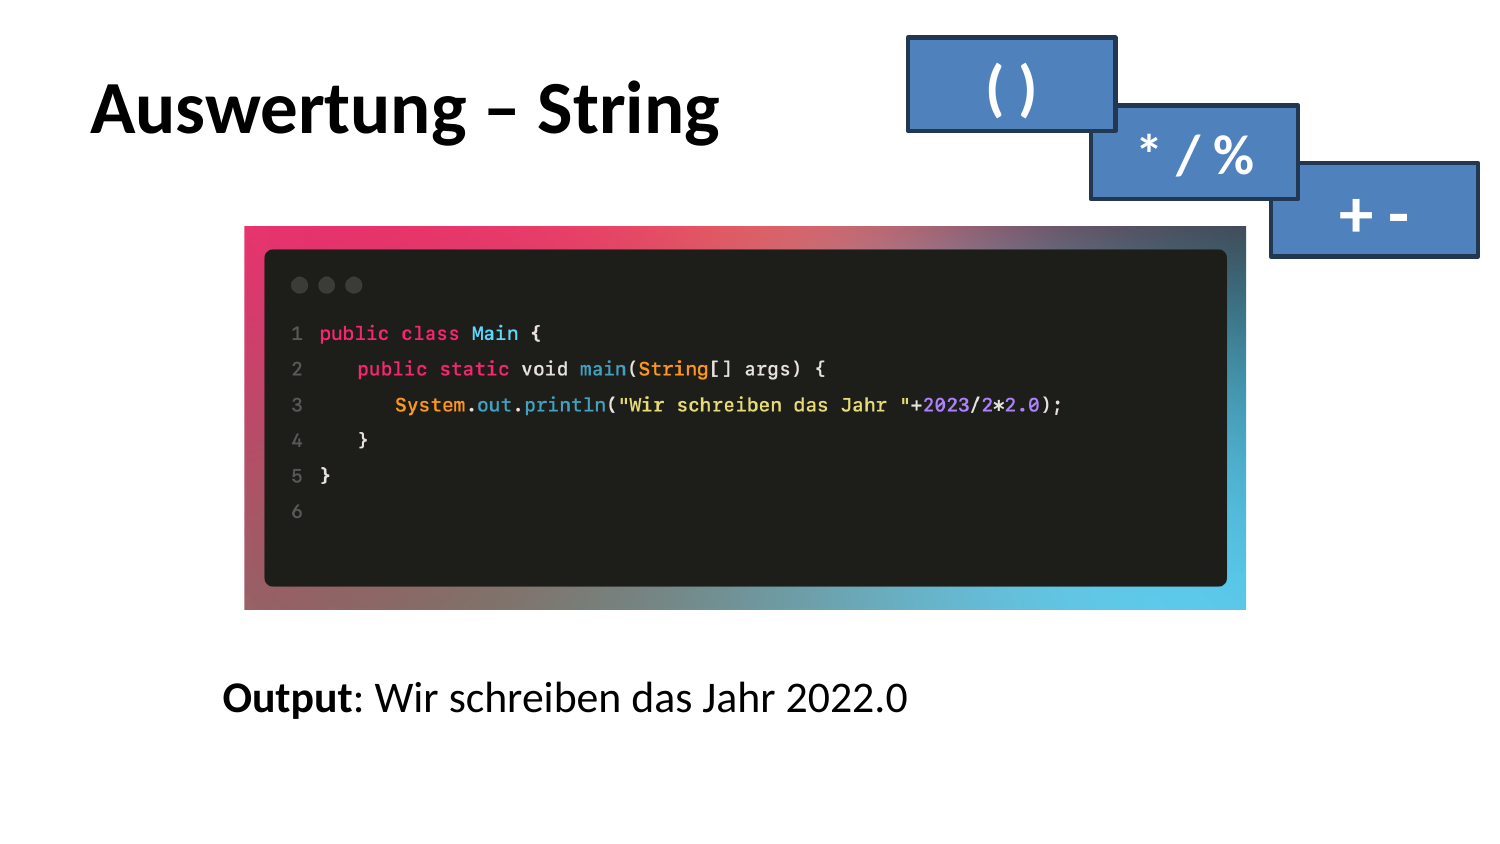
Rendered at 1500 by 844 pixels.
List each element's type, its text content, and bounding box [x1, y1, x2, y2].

text_box Output: Wir schreiben das Jahr 2022.0 [207, 661, 924, 729]
title Auswertung – String [75, 33, 1425, 175]
text_box * / % [1089, 103, 1300, 201]
text_box + - [1269, 161, 1480, 259]
picture [243, 226, 1247, 610]
text_box ( ) [906, 35, 1118, 133]
